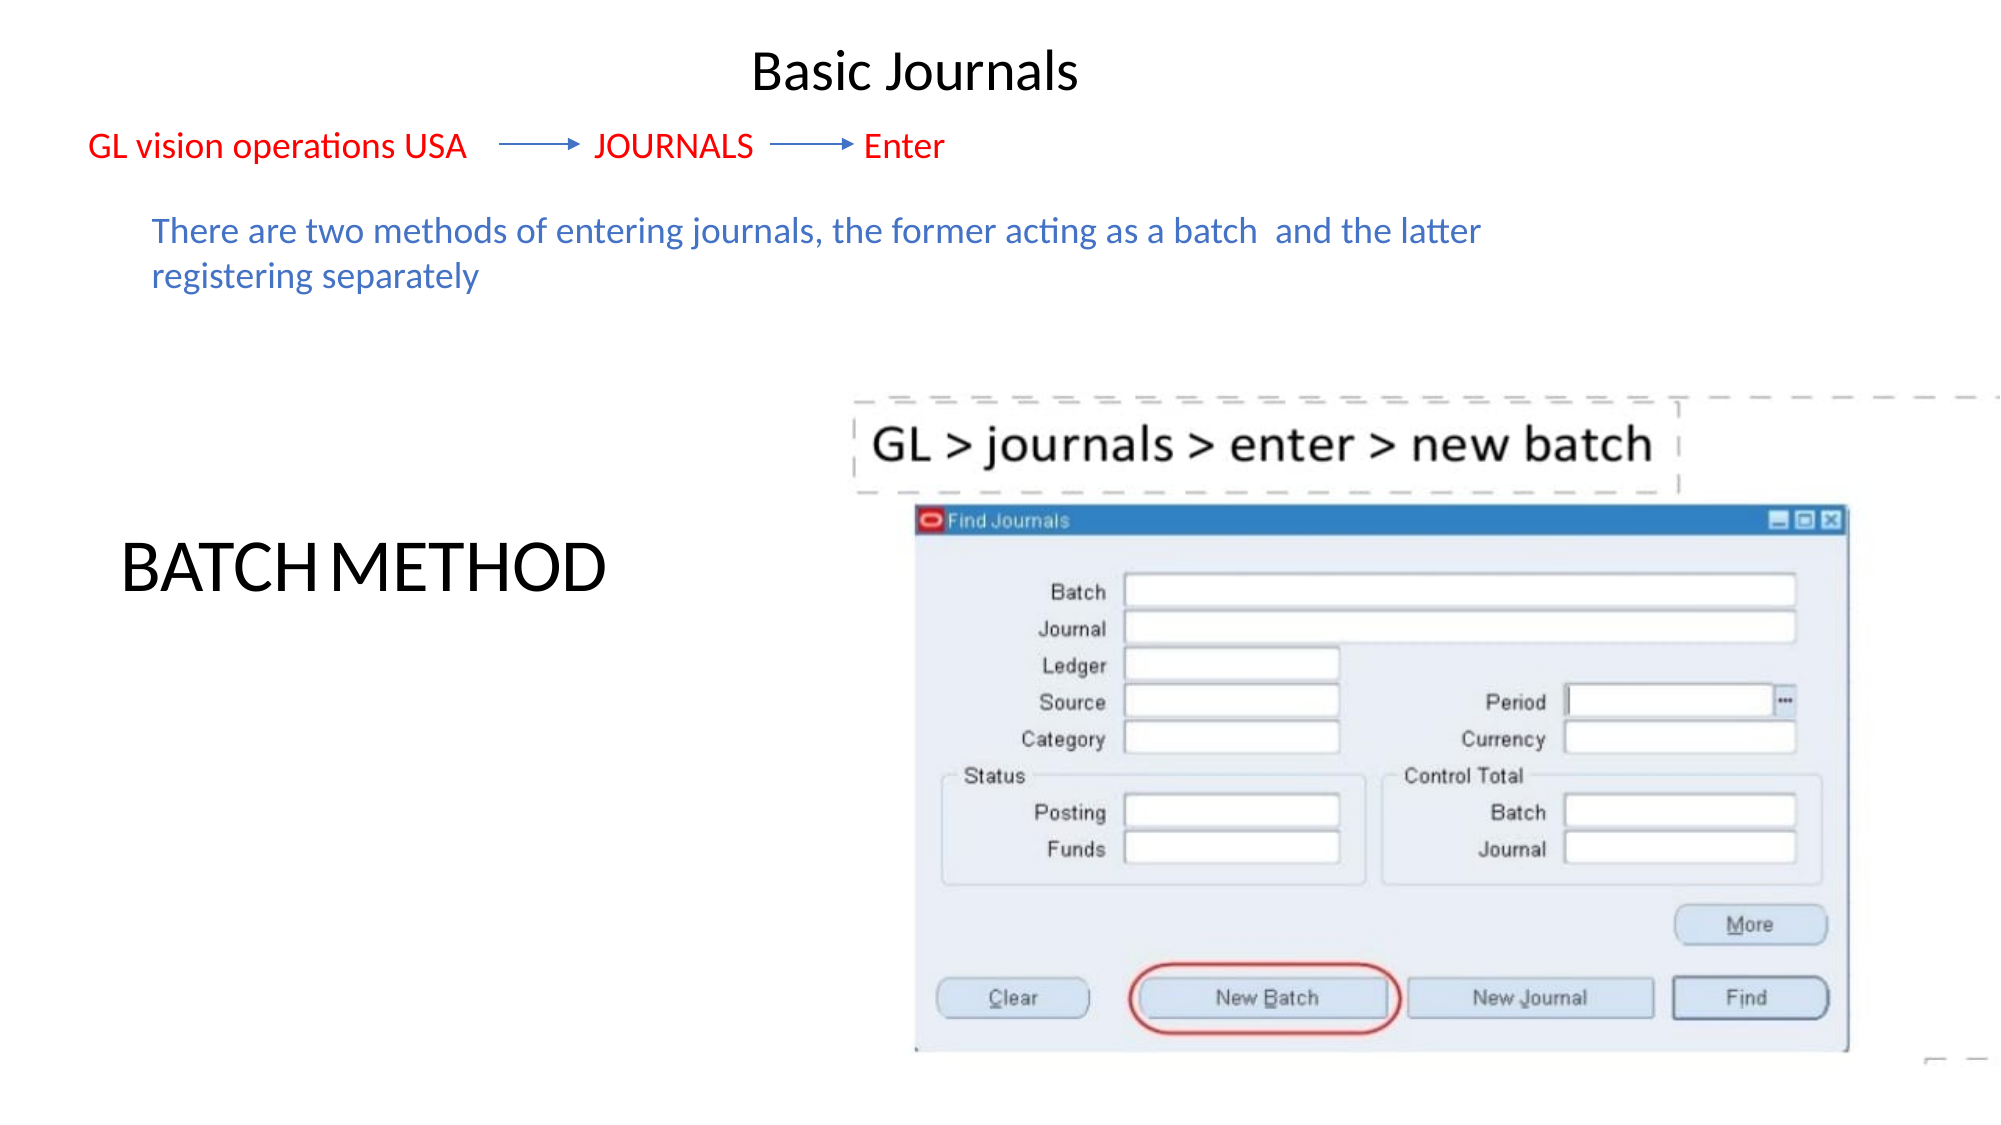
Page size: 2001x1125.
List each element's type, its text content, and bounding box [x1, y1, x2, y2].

text_box BATCH METHOD [105, 509, 706, 615]
text_box There are two methods of entering journals, the former acting as a batch and the latter registering separately [136, 198, 1574, 303]
picture [748, 392, 2000, 1077]
text_box Basic Journals [736, 24, 1556, 109]
text_box GL vision operations USA JOURNALS Enter [73, 113, 1401, 174]
